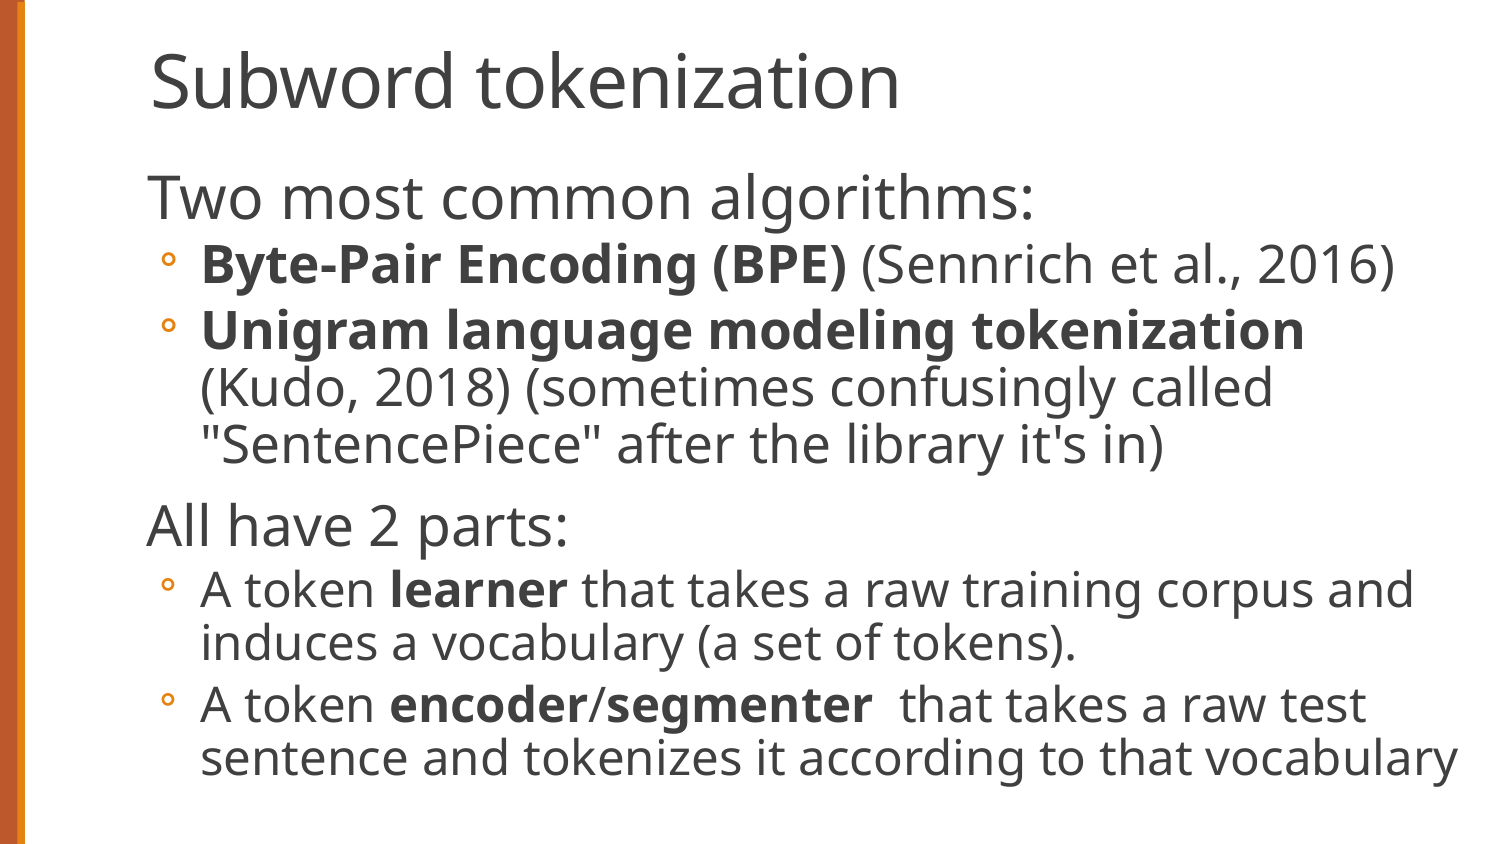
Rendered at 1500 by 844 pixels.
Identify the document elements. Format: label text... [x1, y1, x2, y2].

title Subword tokenization [135, 19, 1373, 132]
list Two most common algorithms: Byte-Pair Encoding (BPE) (Sennrich et al., 2016) Unigram language modeling tokenization (Kudo, 2018) (sometimes confusingly called "SentencePiece" after the library it's in) All have 2 parts: A token learner that takes a raw training corpus and induces a vocabulary (a set of tokens). A token encoder/segmenter that takes a raw test sentence and tokenizes it according to that vocabulary [135, 159, 1475, 844]
